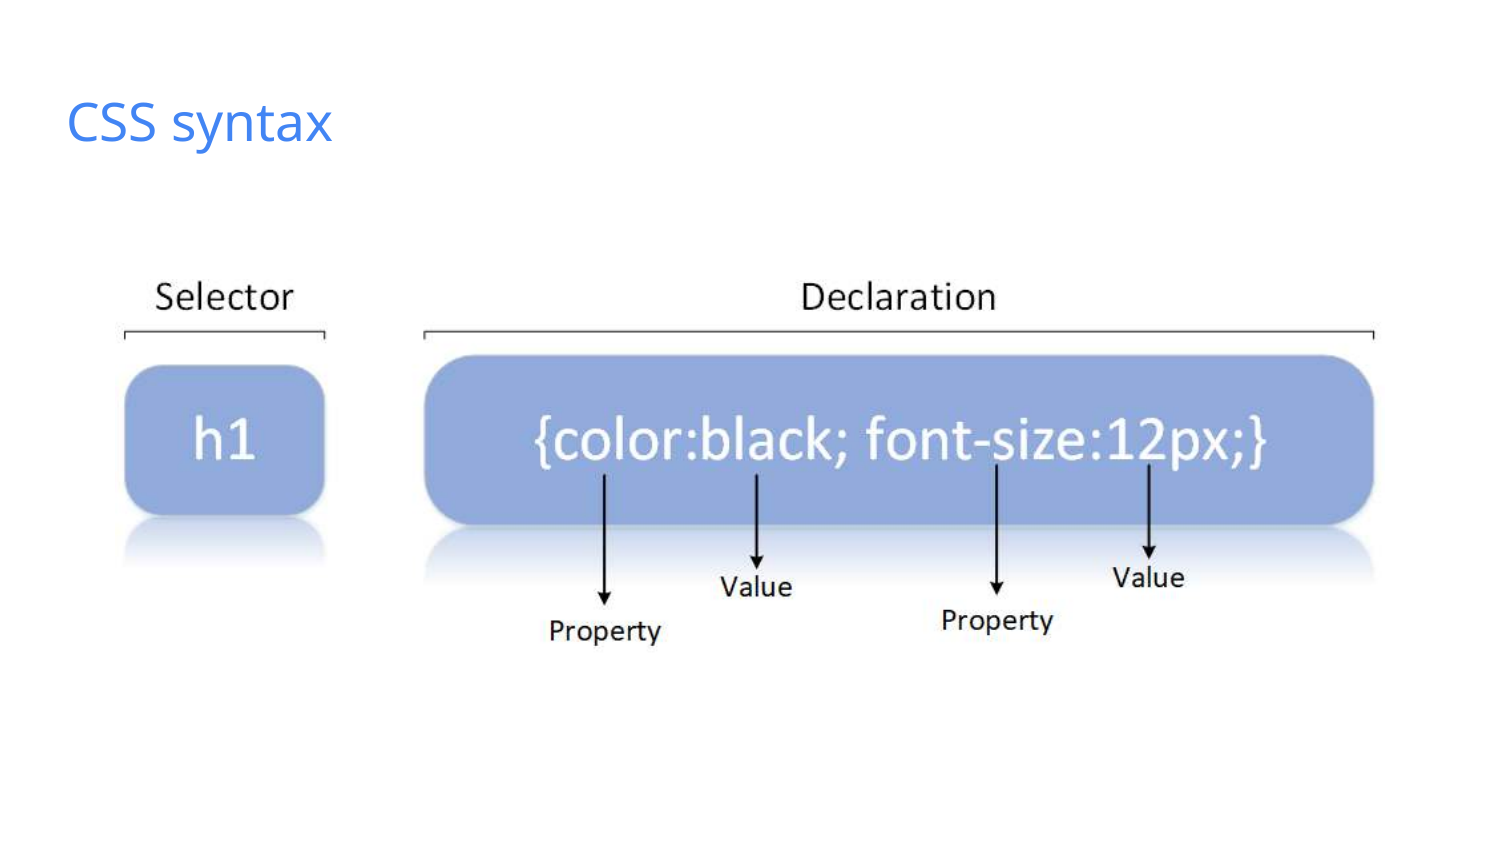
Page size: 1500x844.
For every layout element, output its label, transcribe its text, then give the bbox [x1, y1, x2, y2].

picture [114, 258, 1386, 666]
title CSS syntax [51, 72, 1449, 167]
